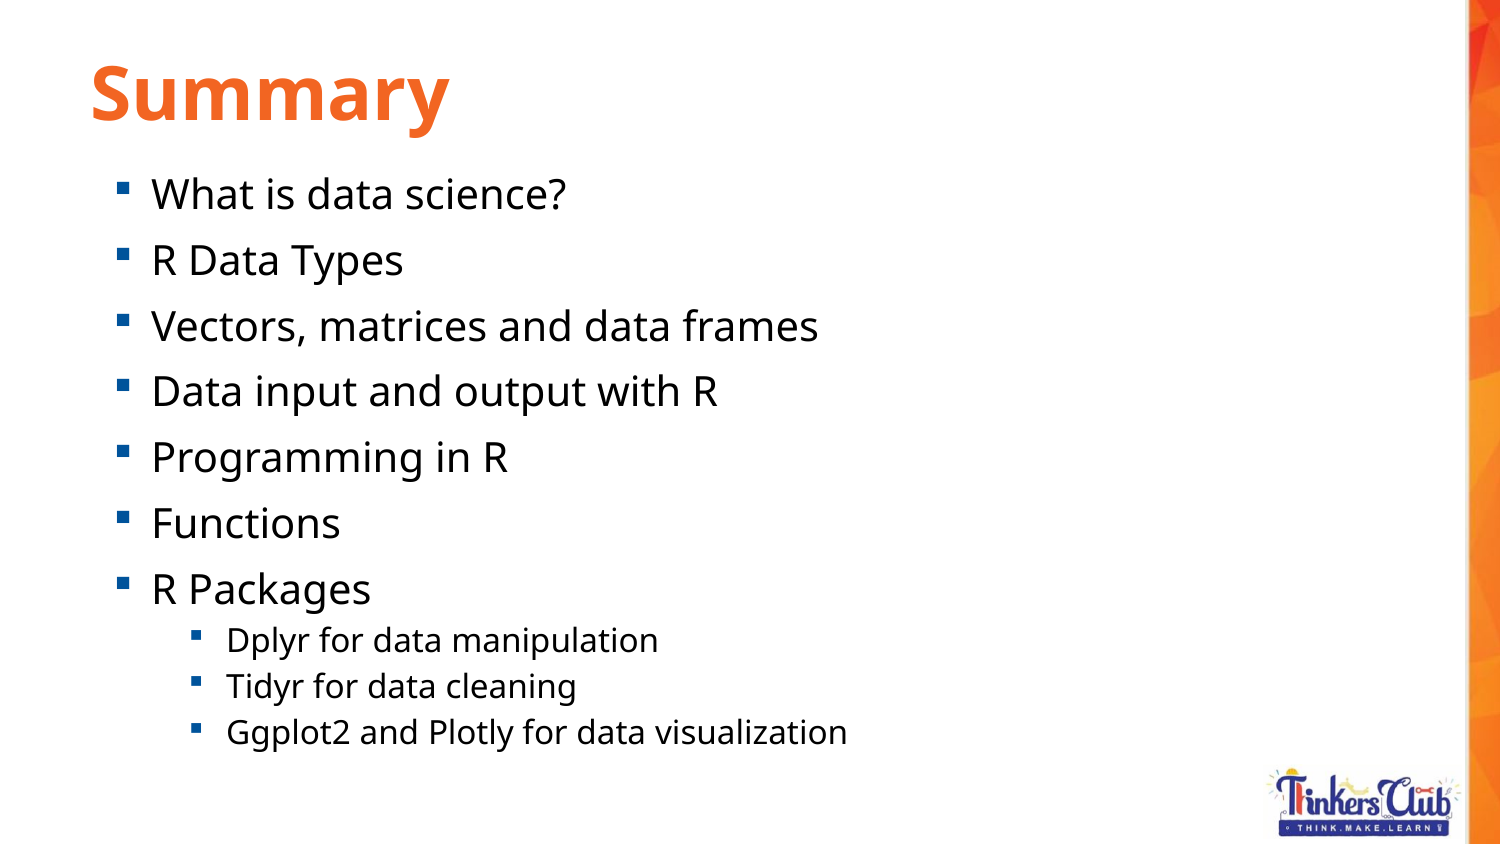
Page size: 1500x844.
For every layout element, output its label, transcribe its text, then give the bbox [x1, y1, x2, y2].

list What is data science? R Data Types Vectors, matrices and data frames Data input and output with R Programming in R Functions R Packages Dplyr for data manipulation Tidyr for data cleaning Ggplot2 and Plotly for data visualization [98, 165, 1448, 832]
picture [1465, 0, 1500, 844]
picture [1263, 764, 1462, 839]
subtitle Summary [0, 37, 1461, 99]
